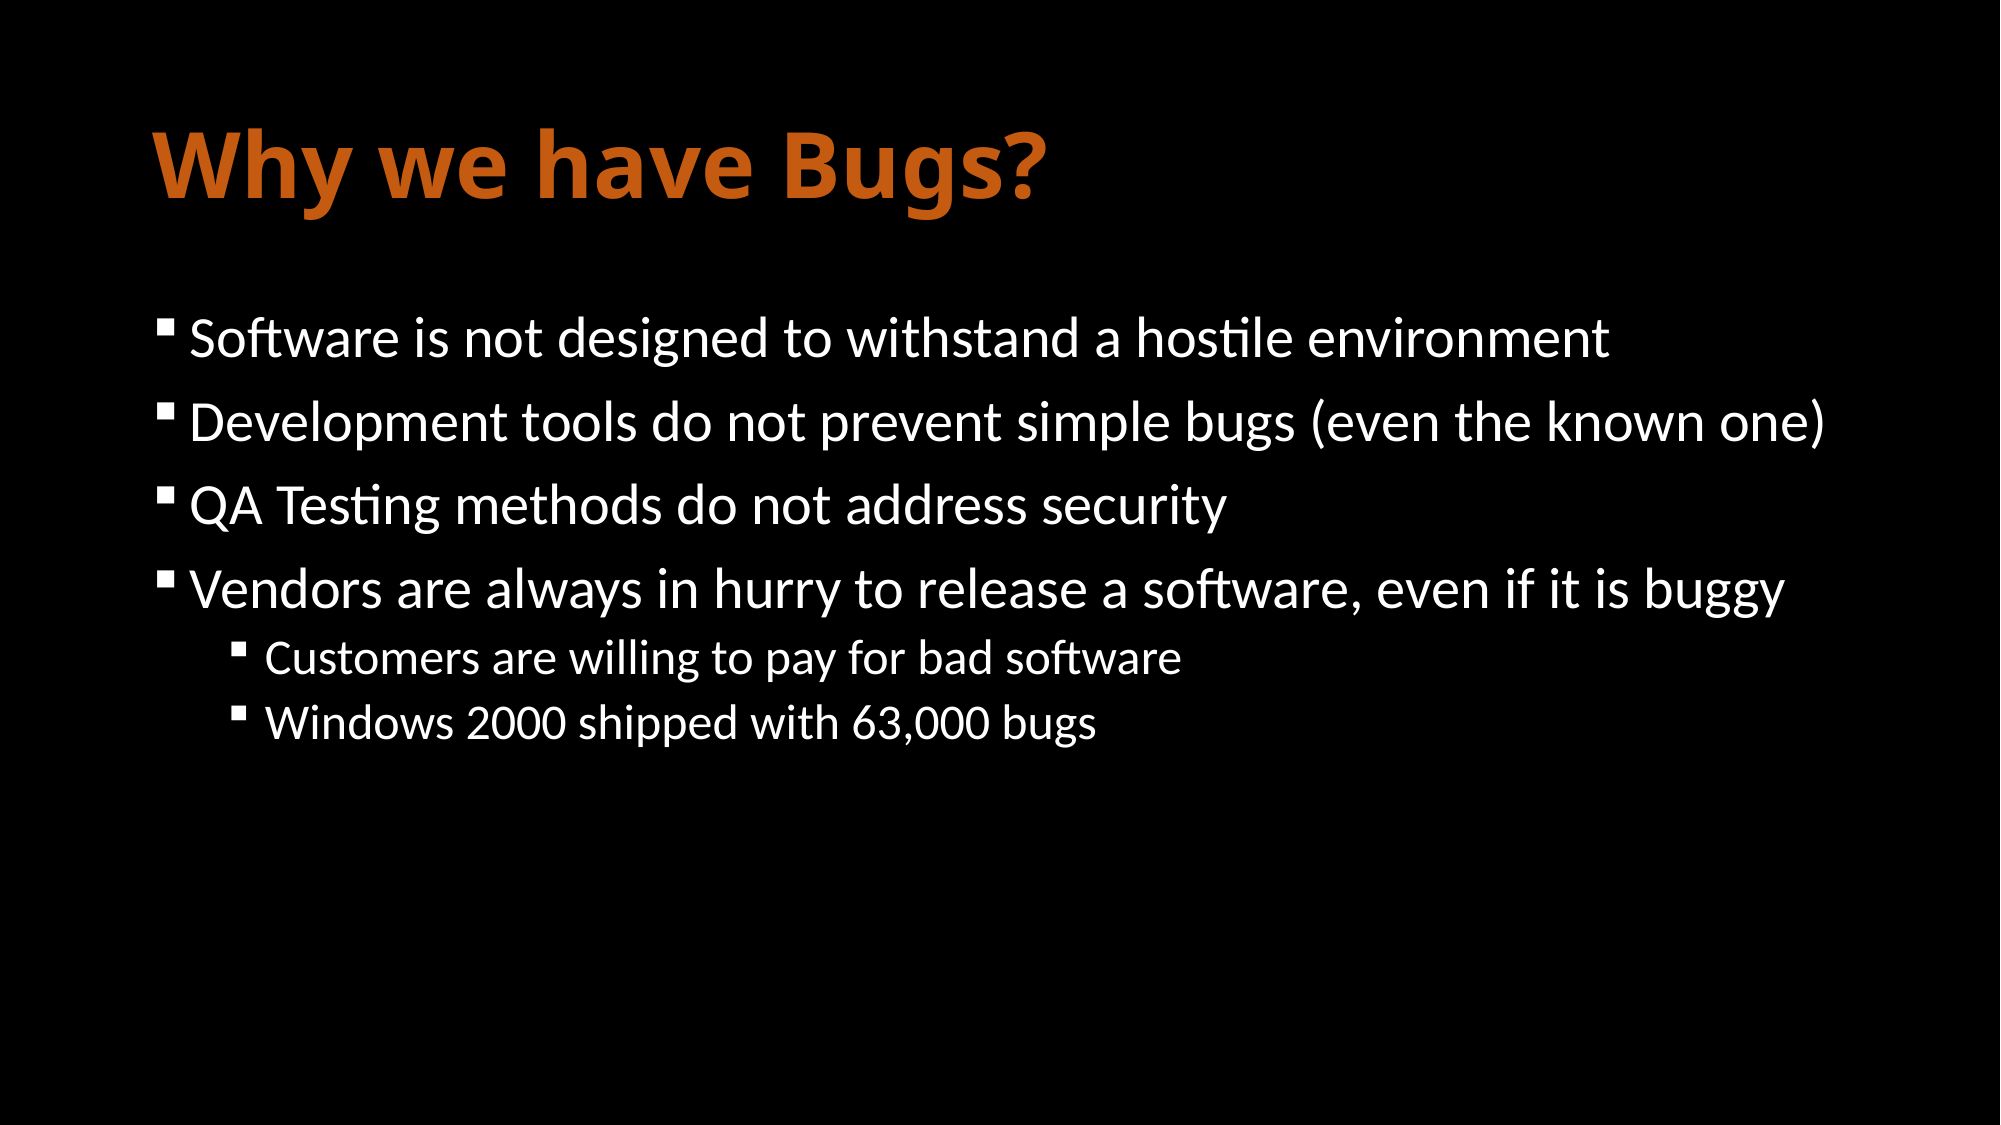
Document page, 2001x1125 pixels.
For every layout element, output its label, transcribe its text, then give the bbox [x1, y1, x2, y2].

title Why we have Bugs? [137, 59, 1863, 278]
list Software is not designed to withstand a hostile environment Development tools do not prevent simple bugs (even the known one) QA Testing methods do not address security Vendors are always in hurry to release a software, even if it is buggy Customers are willing to pay for bad software Windows 2000 shipped with 63,000 bugs [137, 299, 1863, 1014]
